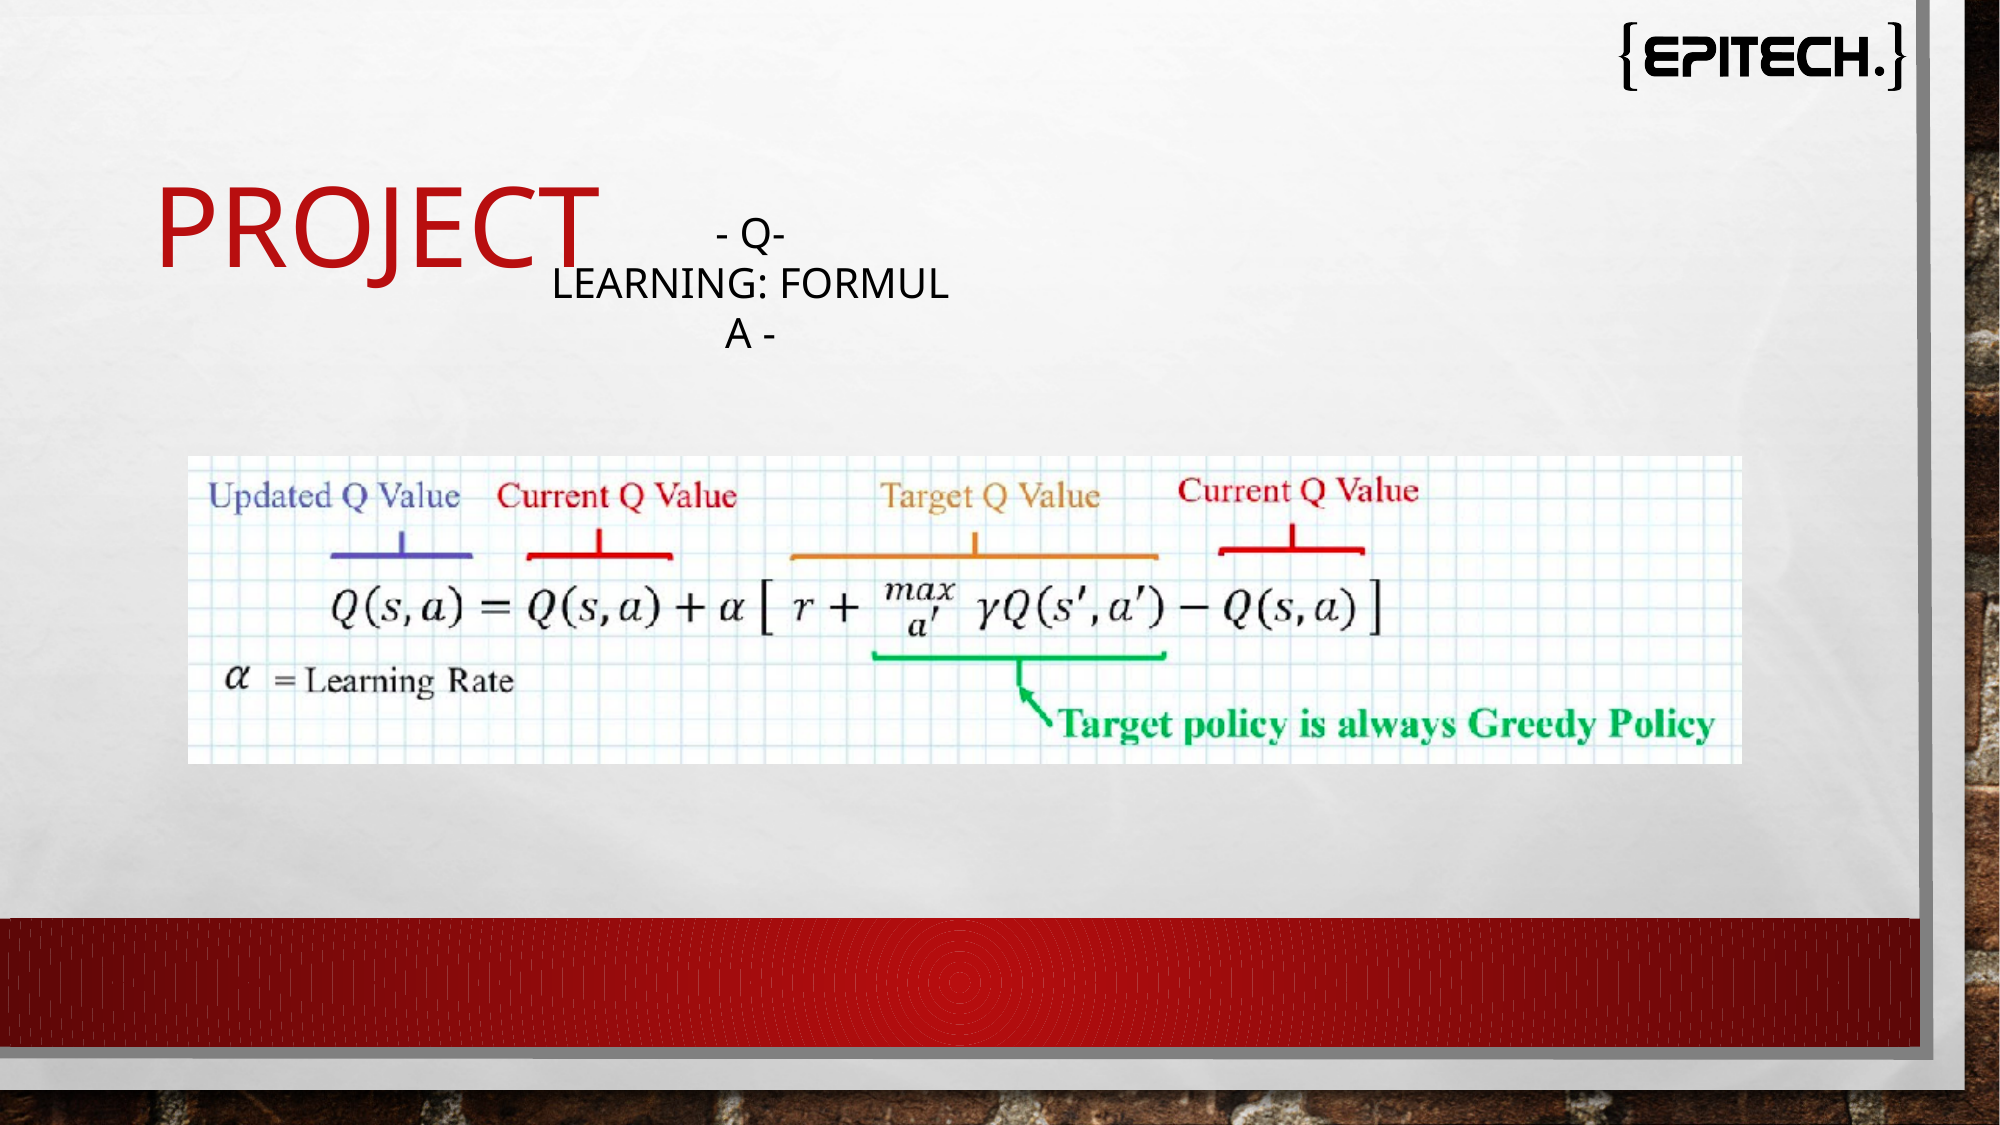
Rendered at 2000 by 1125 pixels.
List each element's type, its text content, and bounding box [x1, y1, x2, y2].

picture [1617, 22, 1908, 91]
picture [0, 0, 2000, 1125]
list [188, 455, 1742, 765]
text_box project [137, 137, 1843, 327]
text_box - q-learning: formula - [525, 327, 976, 365]
